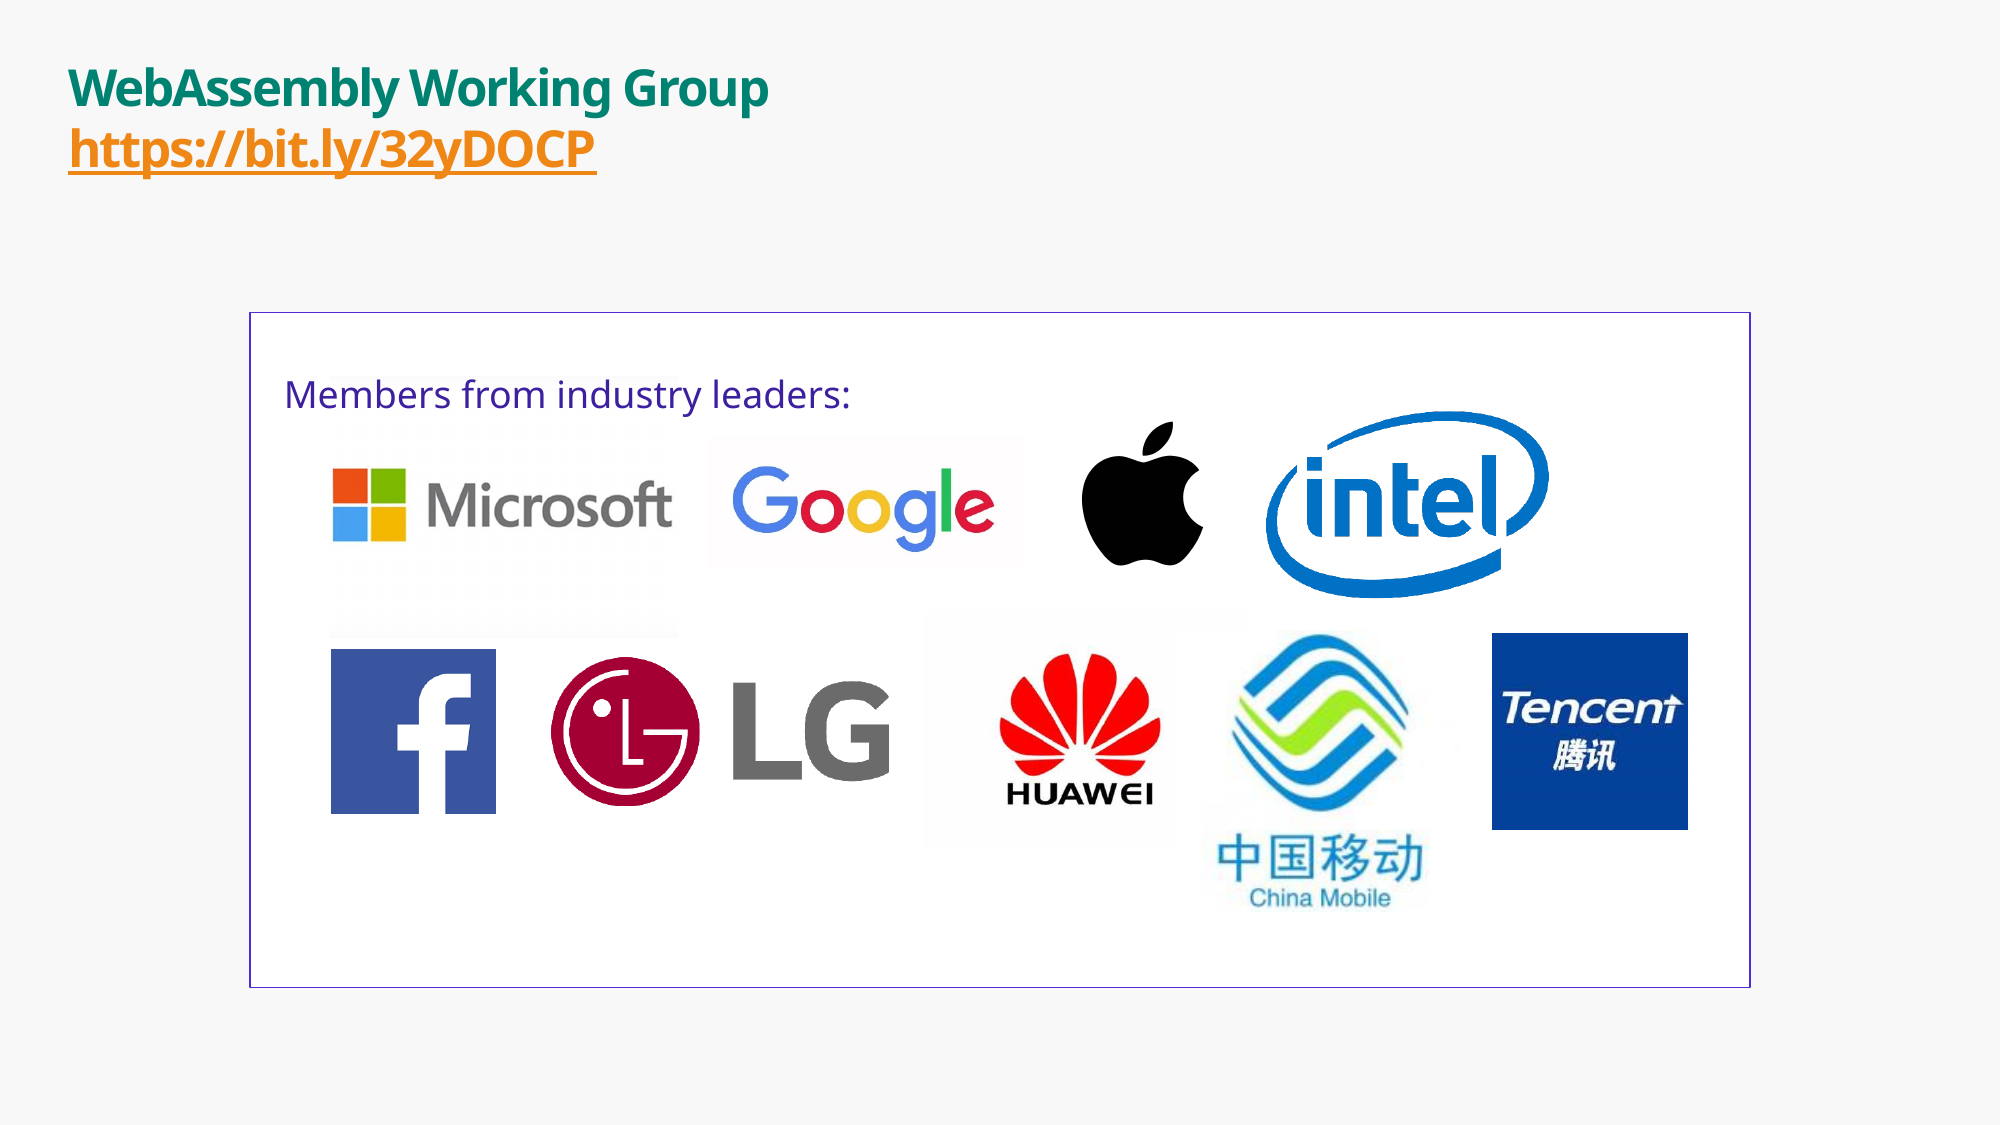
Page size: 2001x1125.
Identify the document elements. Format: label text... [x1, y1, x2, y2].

text_box [249, 312, 1751, 988]
picture [1264, 409, 1553, 600]
picture [1492, 633, 1689, 830]
picture [924, 611, 1460, 913]
title WebAssembly Working Group https://bit.ly/32yDOCP [44, 47, 1957, 196]
text_box Members from industry leaders: [269, 363, 867, 423]
picture [329, 375, 678, 638]
picture [708, 400, 1022, 610]
picture [331, 649, 496, 814]
picture [1067, 418, 1218, 569]
picture [551, 657, 889, 806]
